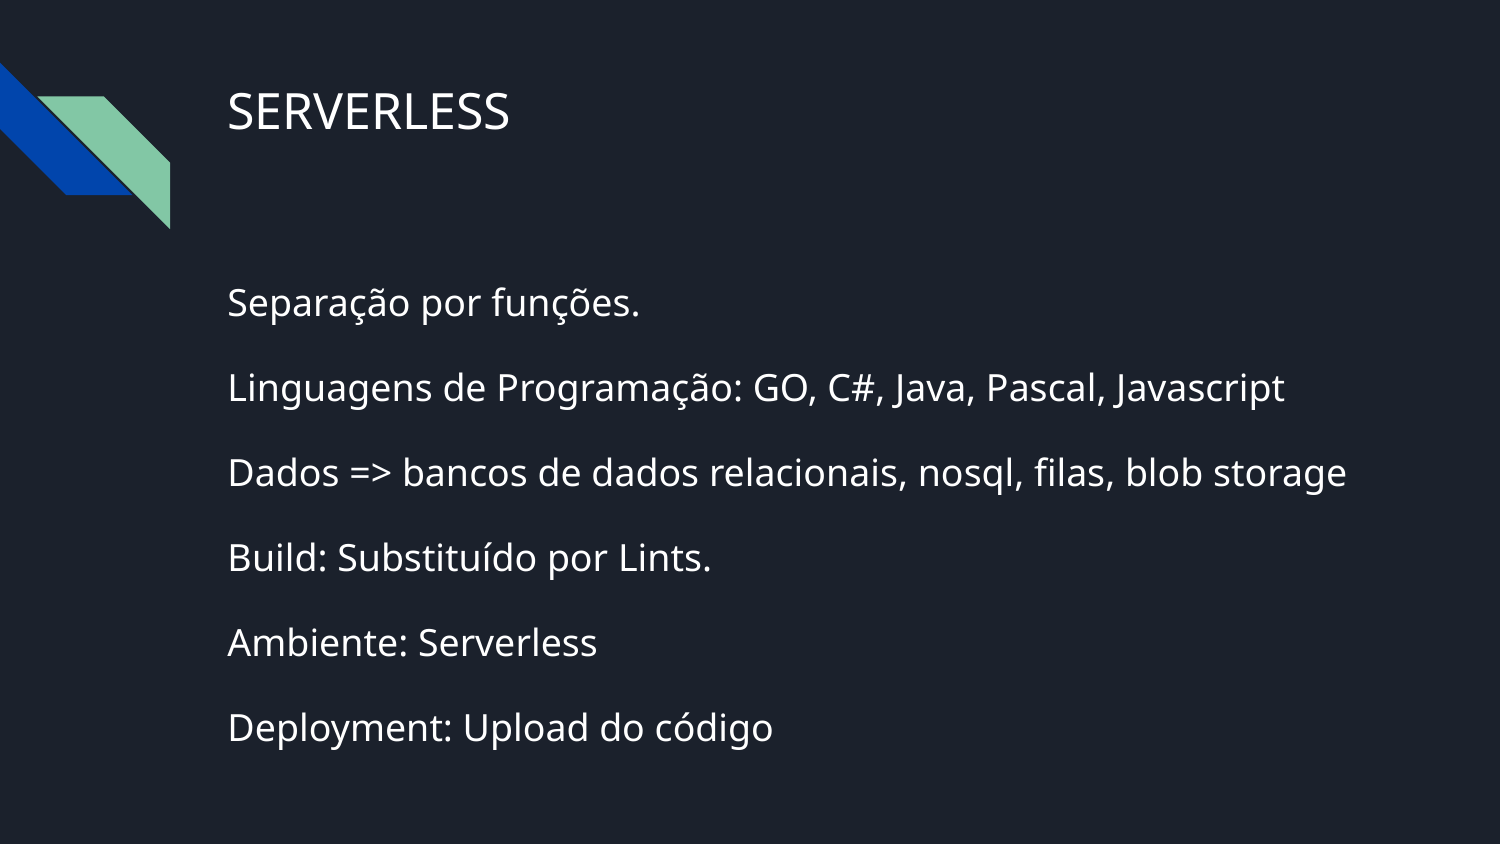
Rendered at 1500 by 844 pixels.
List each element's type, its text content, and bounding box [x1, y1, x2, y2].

text_box SERVERLESS [212, 64, 1368, 215]
text_box Separação por funções. Linguagens de Programação: GO, C#, Java, Pascal, Javascript Dados => bancos de dados relacionais, nosql, filas, blob storage Build: Substituído por Lints. Ambiente: Serverless Deployment: Upload do código [212, 257, 1368, 759]
